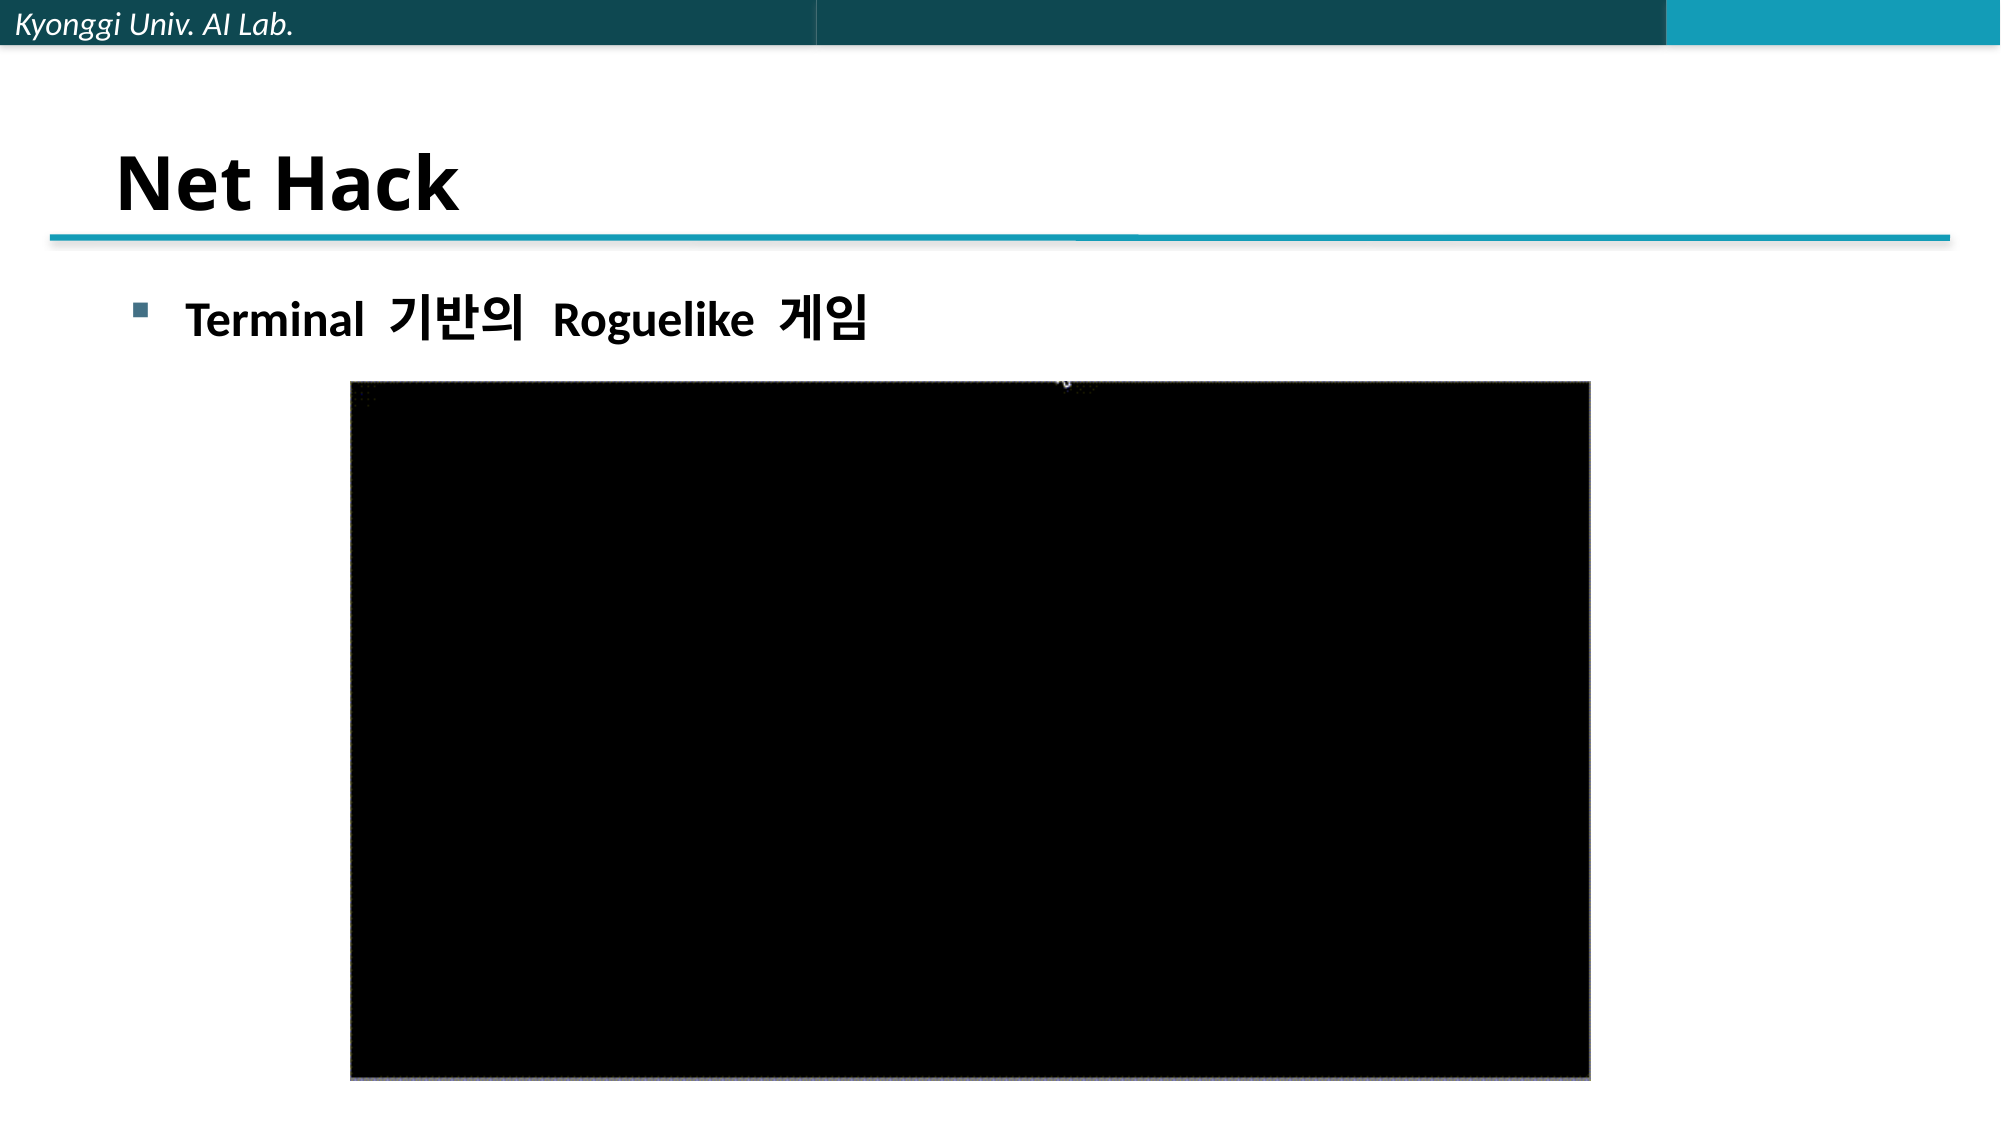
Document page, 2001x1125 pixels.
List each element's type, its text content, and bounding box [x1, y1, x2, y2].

picture [349, 380, 1591, 1081]
list Terminal 기반의 Roguelike 게임 [114, 278, 1915, 1092]
title Net Hack [99, 45, 1900, 233]
